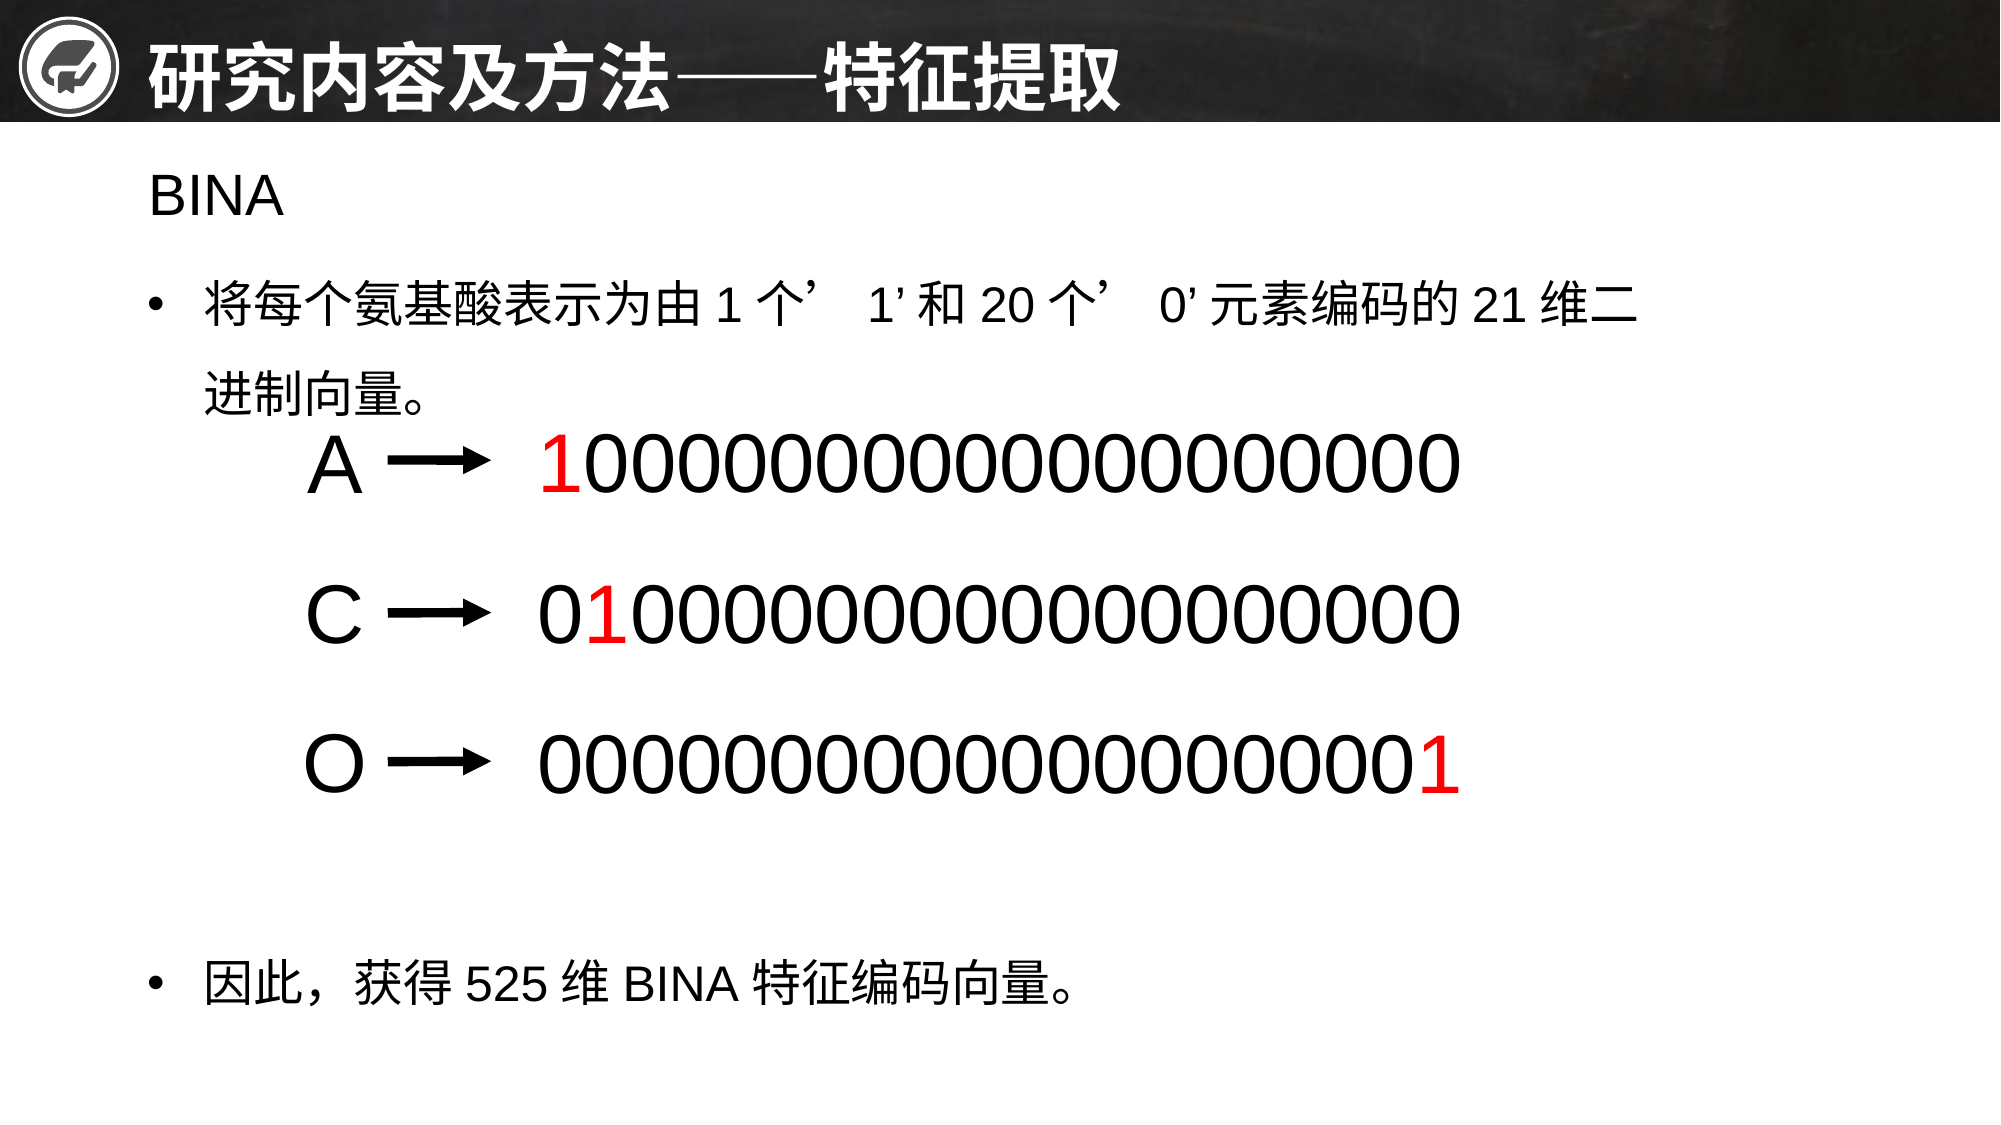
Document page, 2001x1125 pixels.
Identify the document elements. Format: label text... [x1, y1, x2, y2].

text_box O [281, 701, 388, 817]
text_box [20, 18, 118, 116]
text_box 01000000000000000000 [522, 552, 1478, 668]
picture [0, 0, 132, 122]
text_box C [281, 552, 388, 668]
picture [1270, 0, 2000, 122]
text_box 因此，获得525维BINA特征编码向量。 [132, 914, 1699, 1020]
text_box BINA [134, 149, 920, 235]
text_box 10000000000000000000 [522, 402, 1478, 518]
text_box 研究内容及方法——特征提取 [132, 0, 1270, 128]
text_box 将每个氨基酸表示为由1个’1’和20个’0’元素编码的21维二进制向量。 [132, 235, 1699, 431]
text_box 00000000000000000001 [522, 703, 1478, 819]
text_box A [281, 402, 388, 518]
